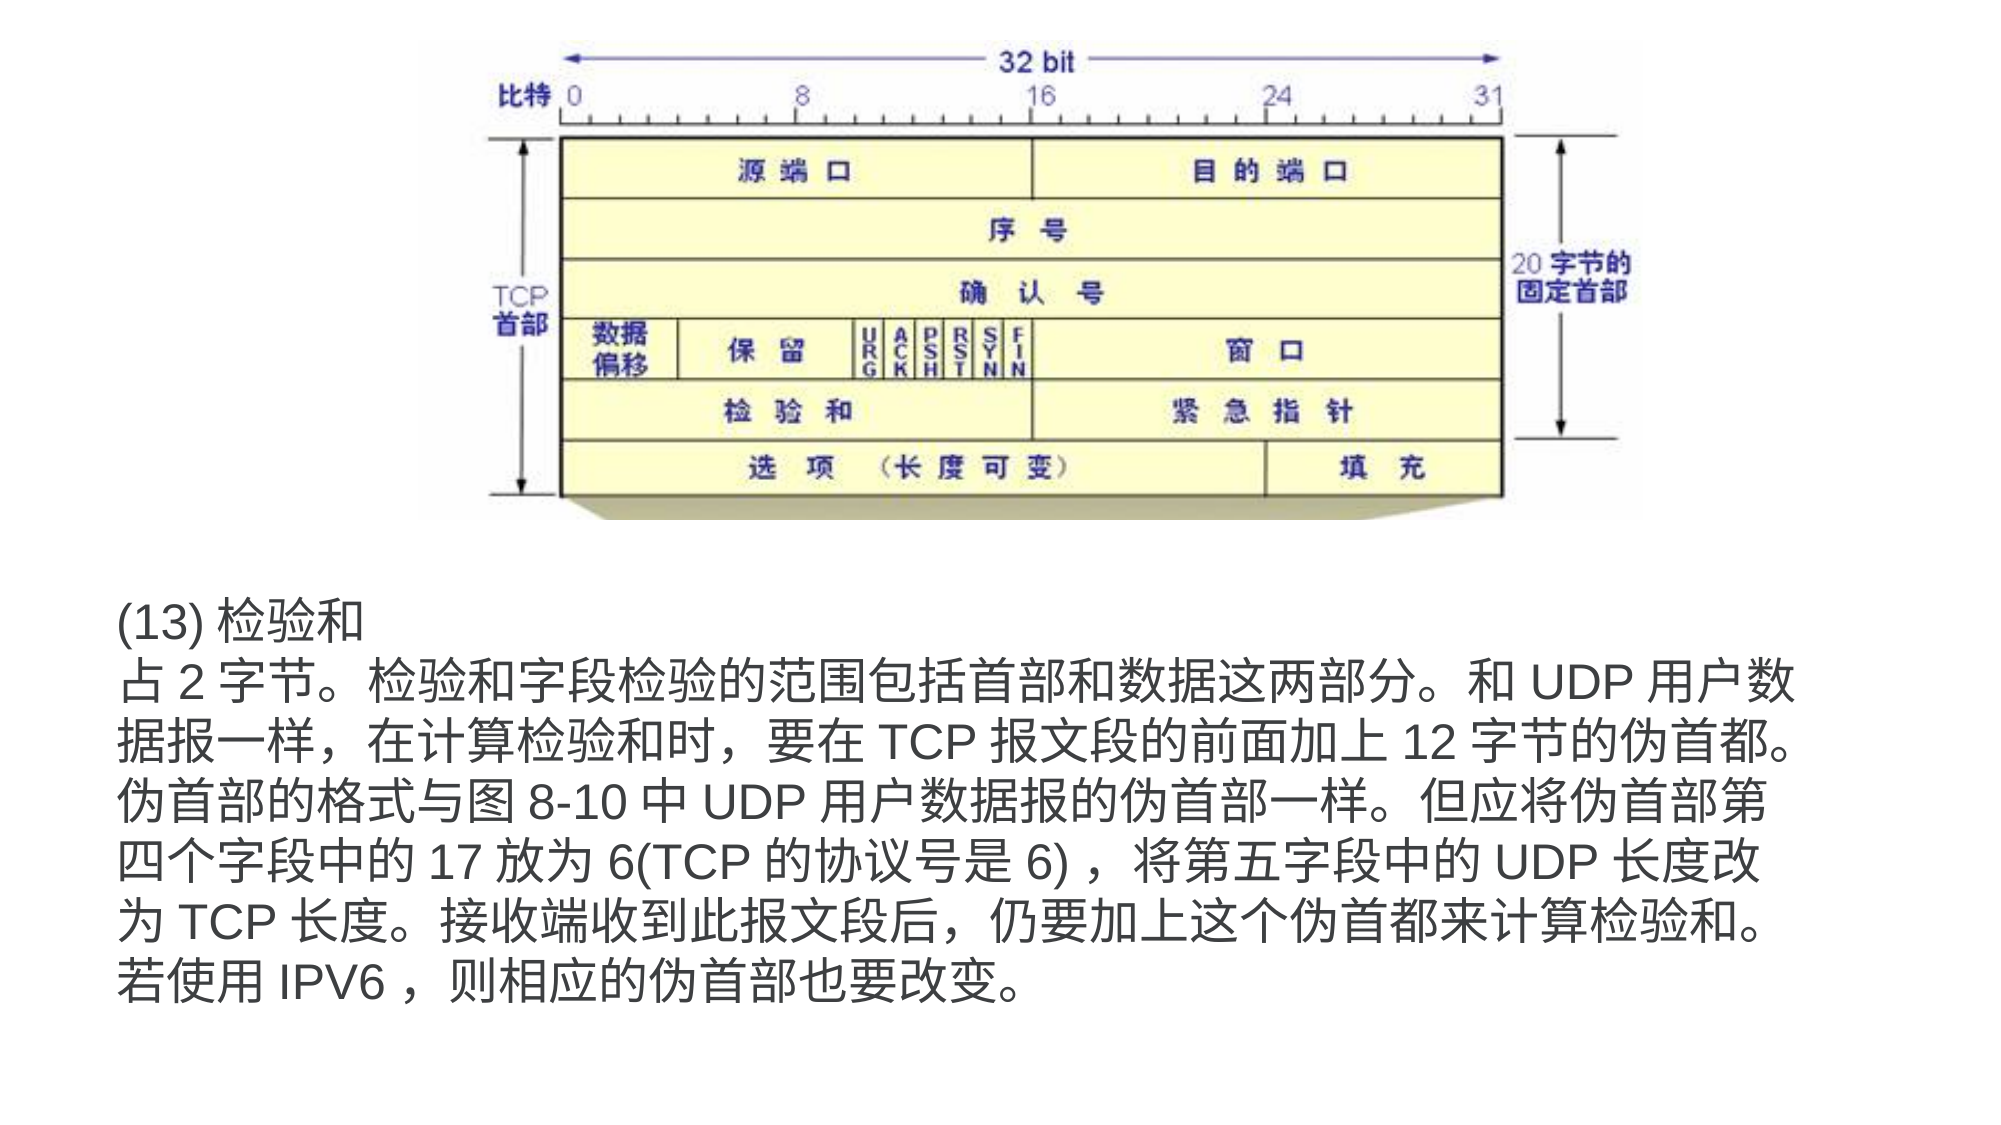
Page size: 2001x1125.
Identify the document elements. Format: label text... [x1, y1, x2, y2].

picture [418, 40, 1643, 520]
text_box (13)检验和 占2字节。检验和字段检验的范围包括首部和数据这两部分。和UDP用户数据报一样，在计算检验和时，要在TCP报文段的前面加上12字节的伪首都。伪首部的格式与图8-10中UDP用户数据报的伪首部一样。但应将伪首部第四个字段中的17放为6(TCP的协议号是6)，将第五字段中的UDP长度改为TCP长度。接收端收到此报文段后，仍要加上这个伪首都来计算检验和。若使用IPV6，则相应的伪首部也要改变。 [101, 581, 1816, 1017]
